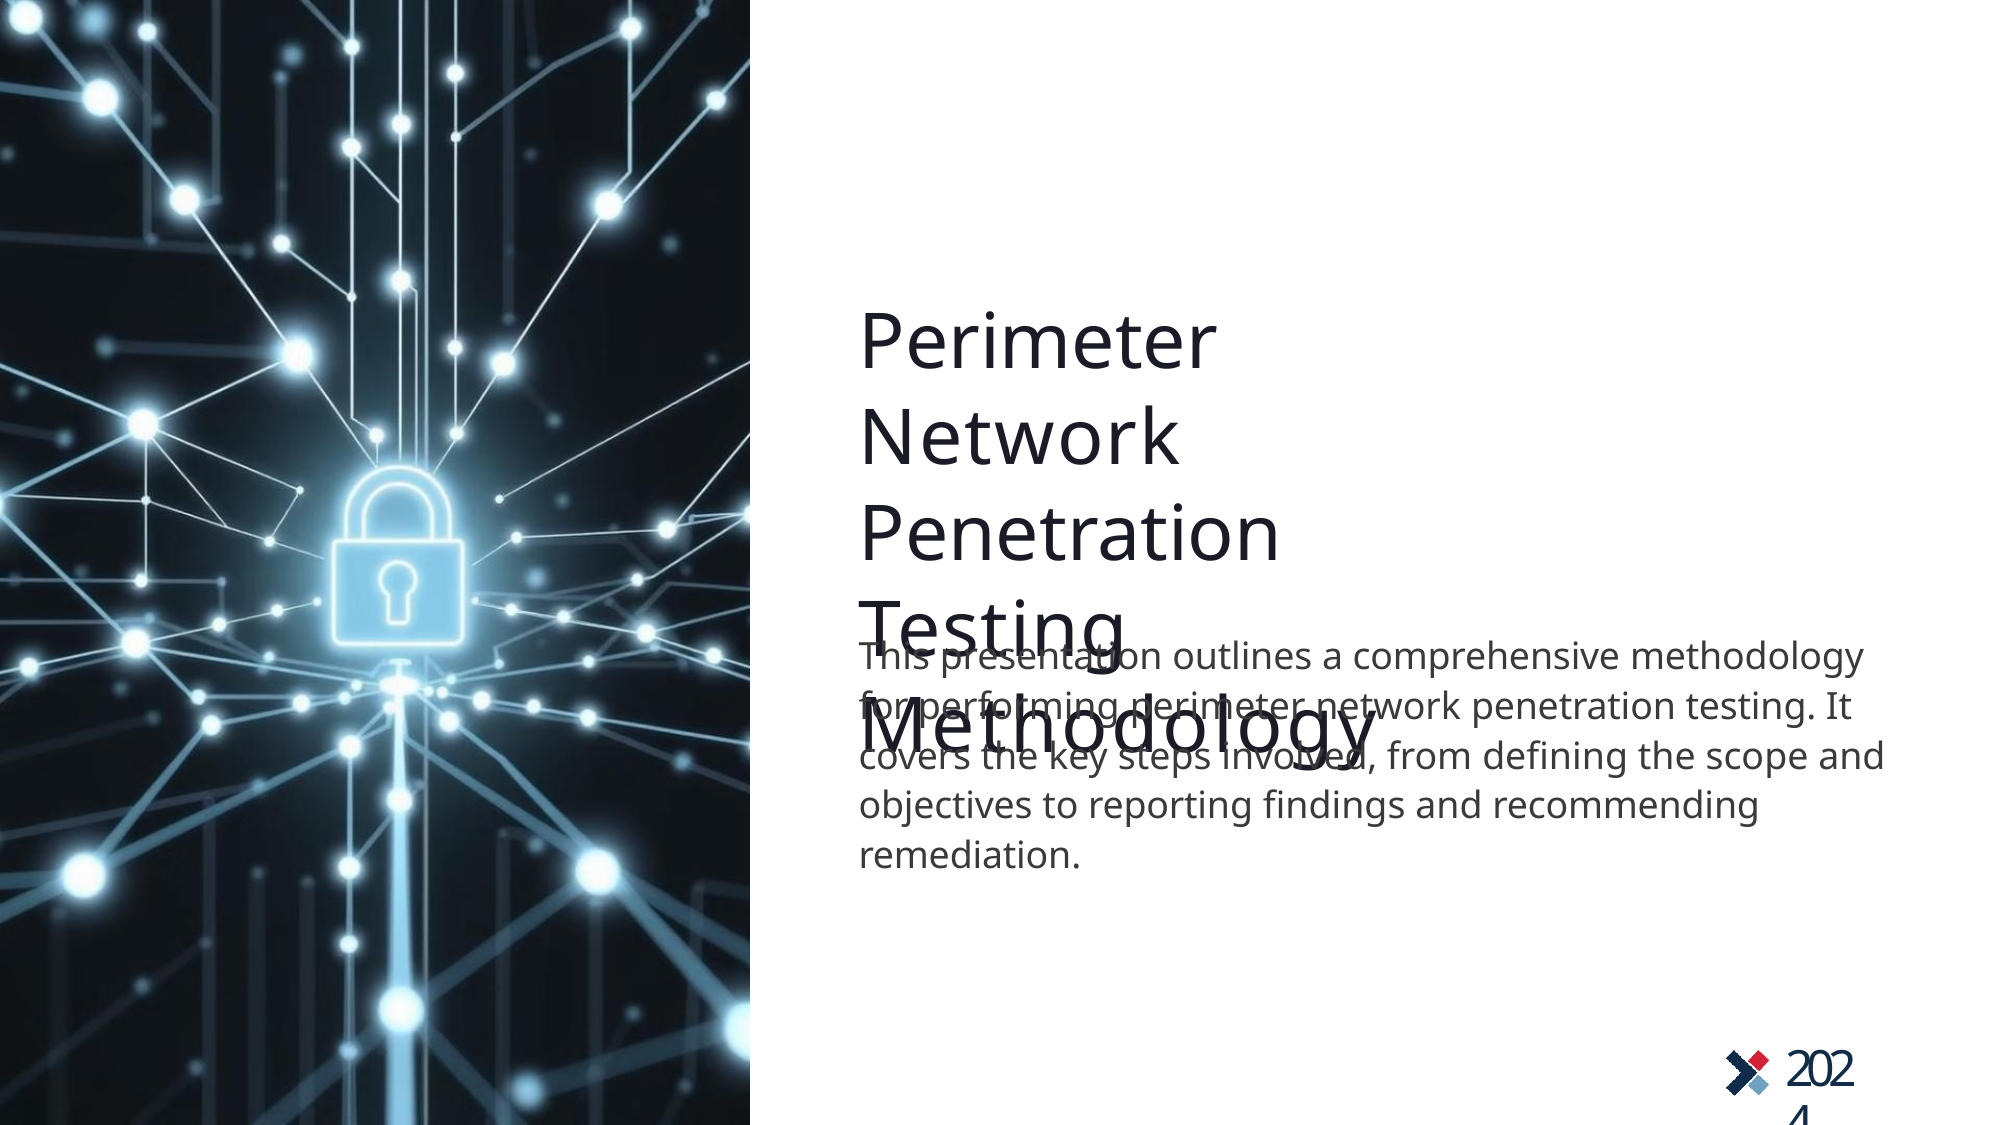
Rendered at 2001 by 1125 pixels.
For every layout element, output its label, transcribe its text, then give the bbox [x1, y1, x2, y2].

picture [1725, 1049, 1769, 1096]
title Perimeter Network Penetration Testing Methodology [856, 287, 1559, 624]
picture [0, 0, 751, 1125]
text_box This presentation outlines a comprehensive methodology for performing perimeter network penetration testing. It covers the key steps involved, from defining the scope and objectives to reporting findings and recommending remediation. [856, 624, 1894, 877]
slide_number 2024 [1785, 1041, 1866, 1125]
